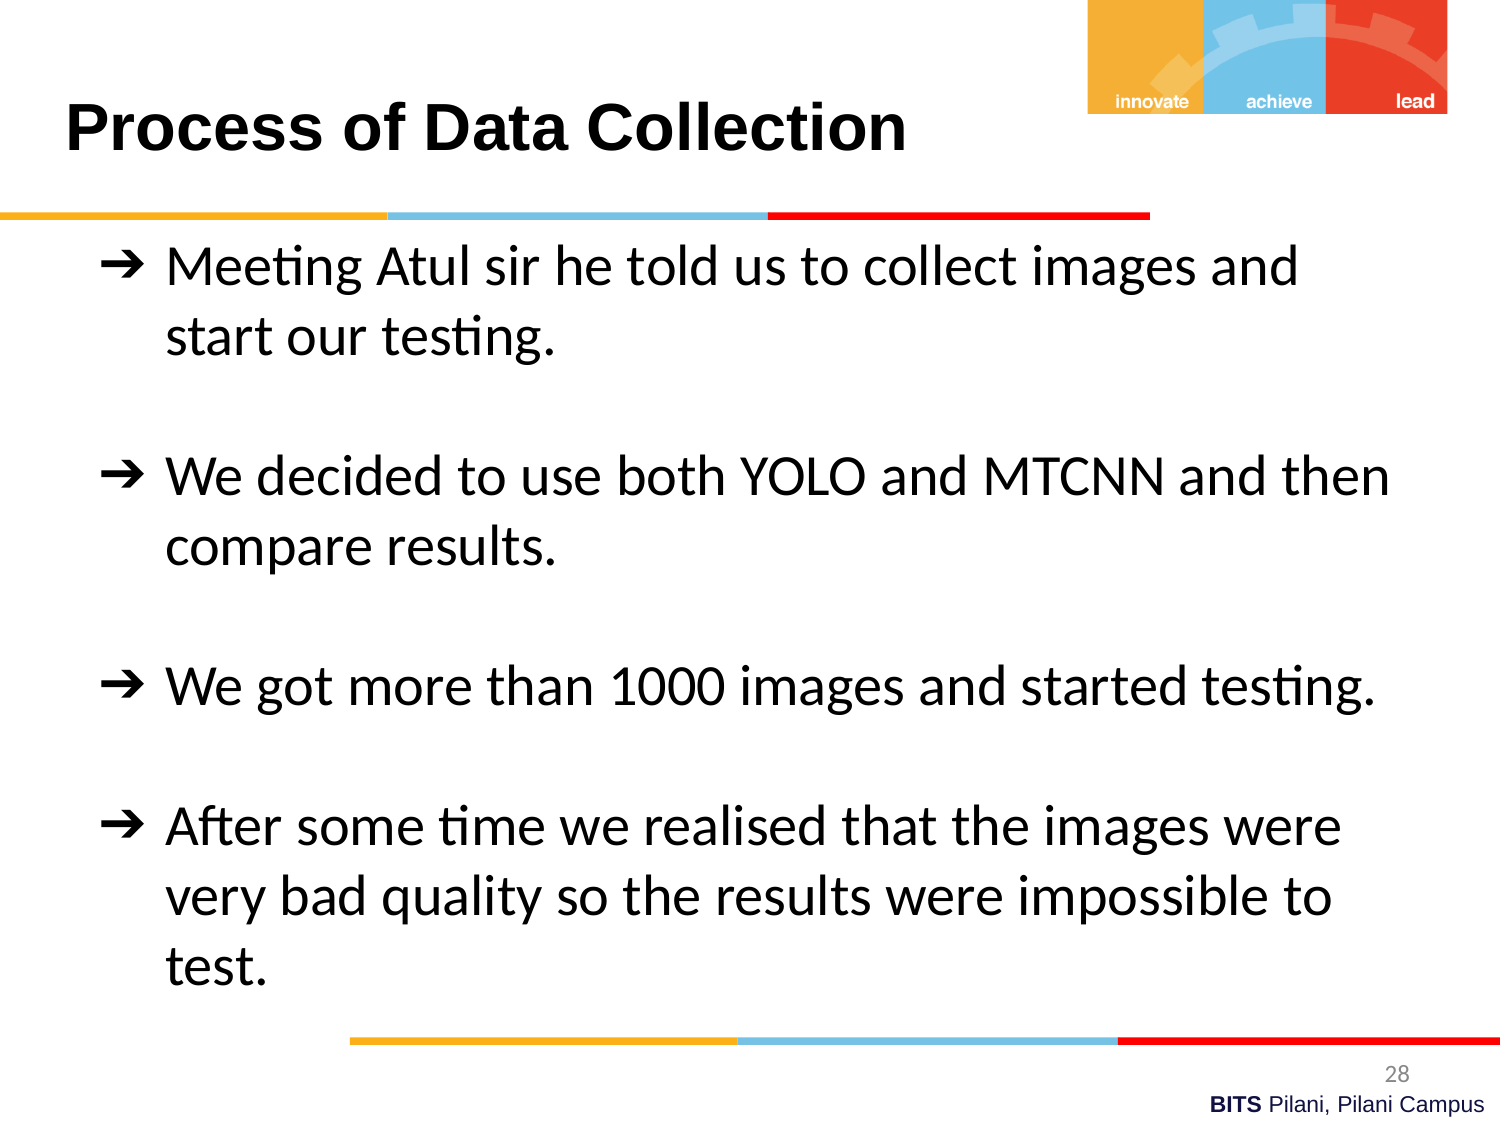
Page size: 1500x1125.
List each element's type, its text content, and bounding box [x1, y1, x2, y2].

slide_number ‹#› [1074, 1042, 1425, 1103]
list Meeting Atul sir he told us to collect images and start our testing. We decided to use both YOLO and MTCNN and then compare results. We got more than 1000 images and started testing. After some time we realised that the images were very bad quality so the results were impossible to test. [75, 220, 1425, 1038]
list Process of Data Collection [50, 24, 1088, 213]
picture [1087, 0, 1448, 114]
